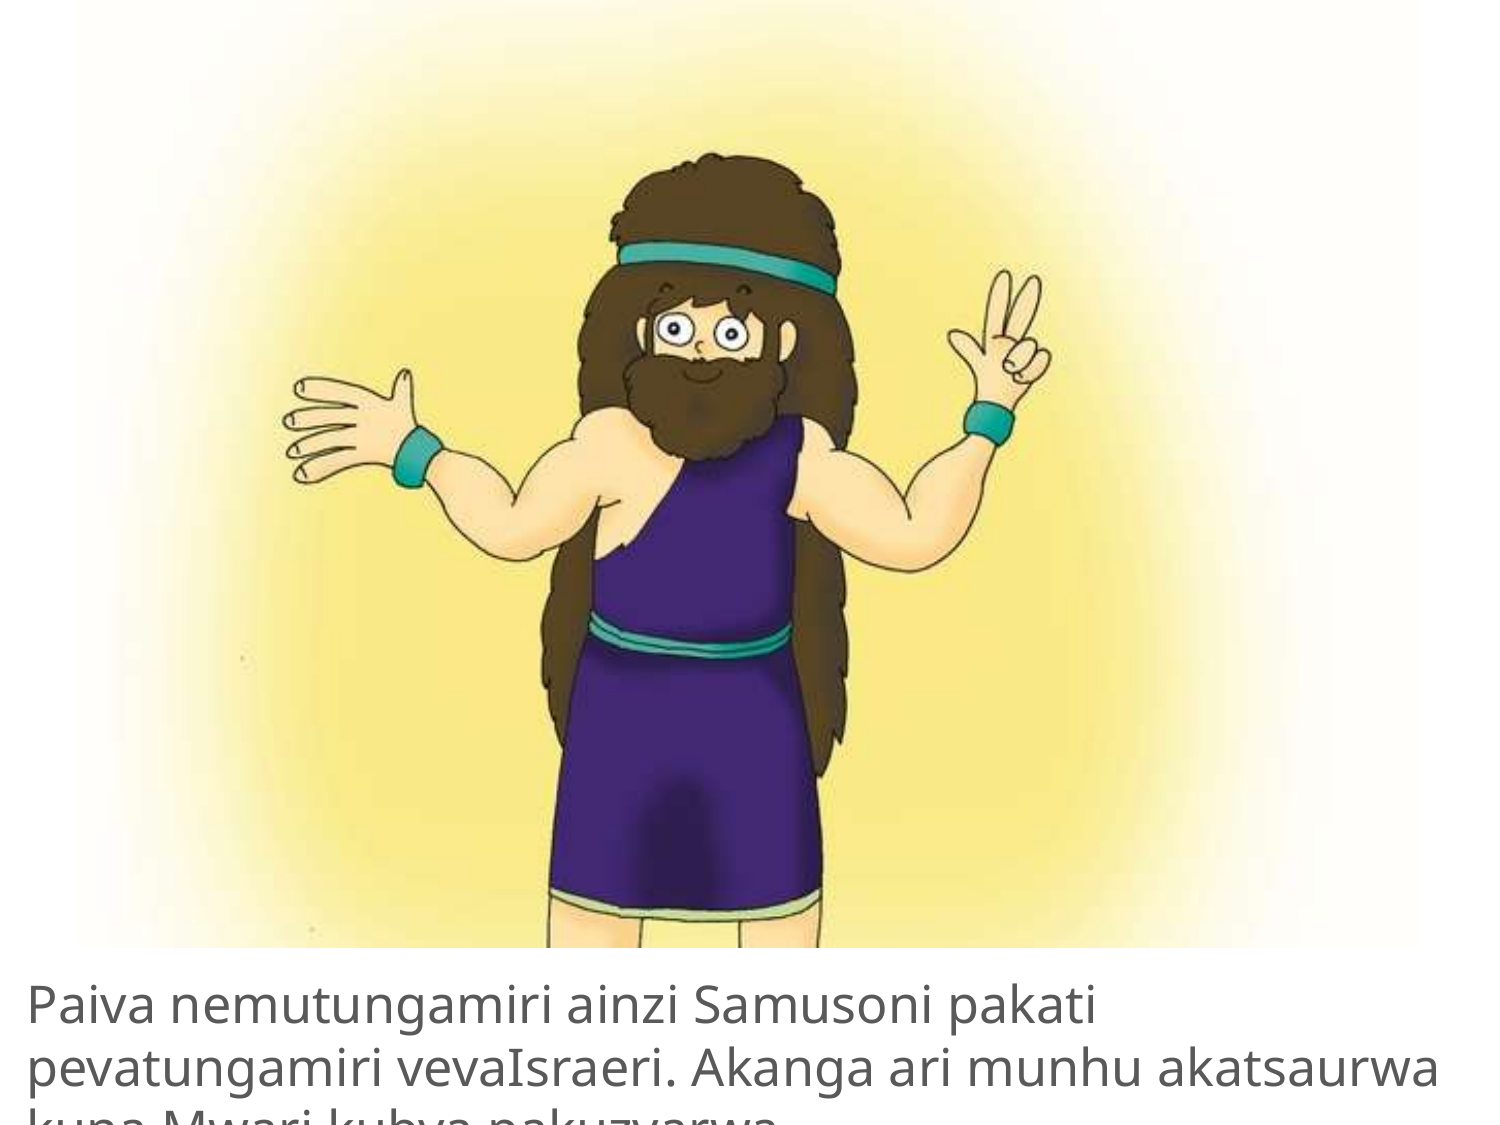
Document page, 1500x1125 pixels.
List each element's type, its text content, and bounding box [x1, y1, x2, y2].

text_box Paiva nemutungamiri ainzi Samusoni pakati pevatungamiri vevaIsraeri. Akanga ari munhu akatsaurwa kuna Mwari kubva pakuzvarwa. [11, 964, 1483, 1125]
picture [76, 0, 1418, 948]
